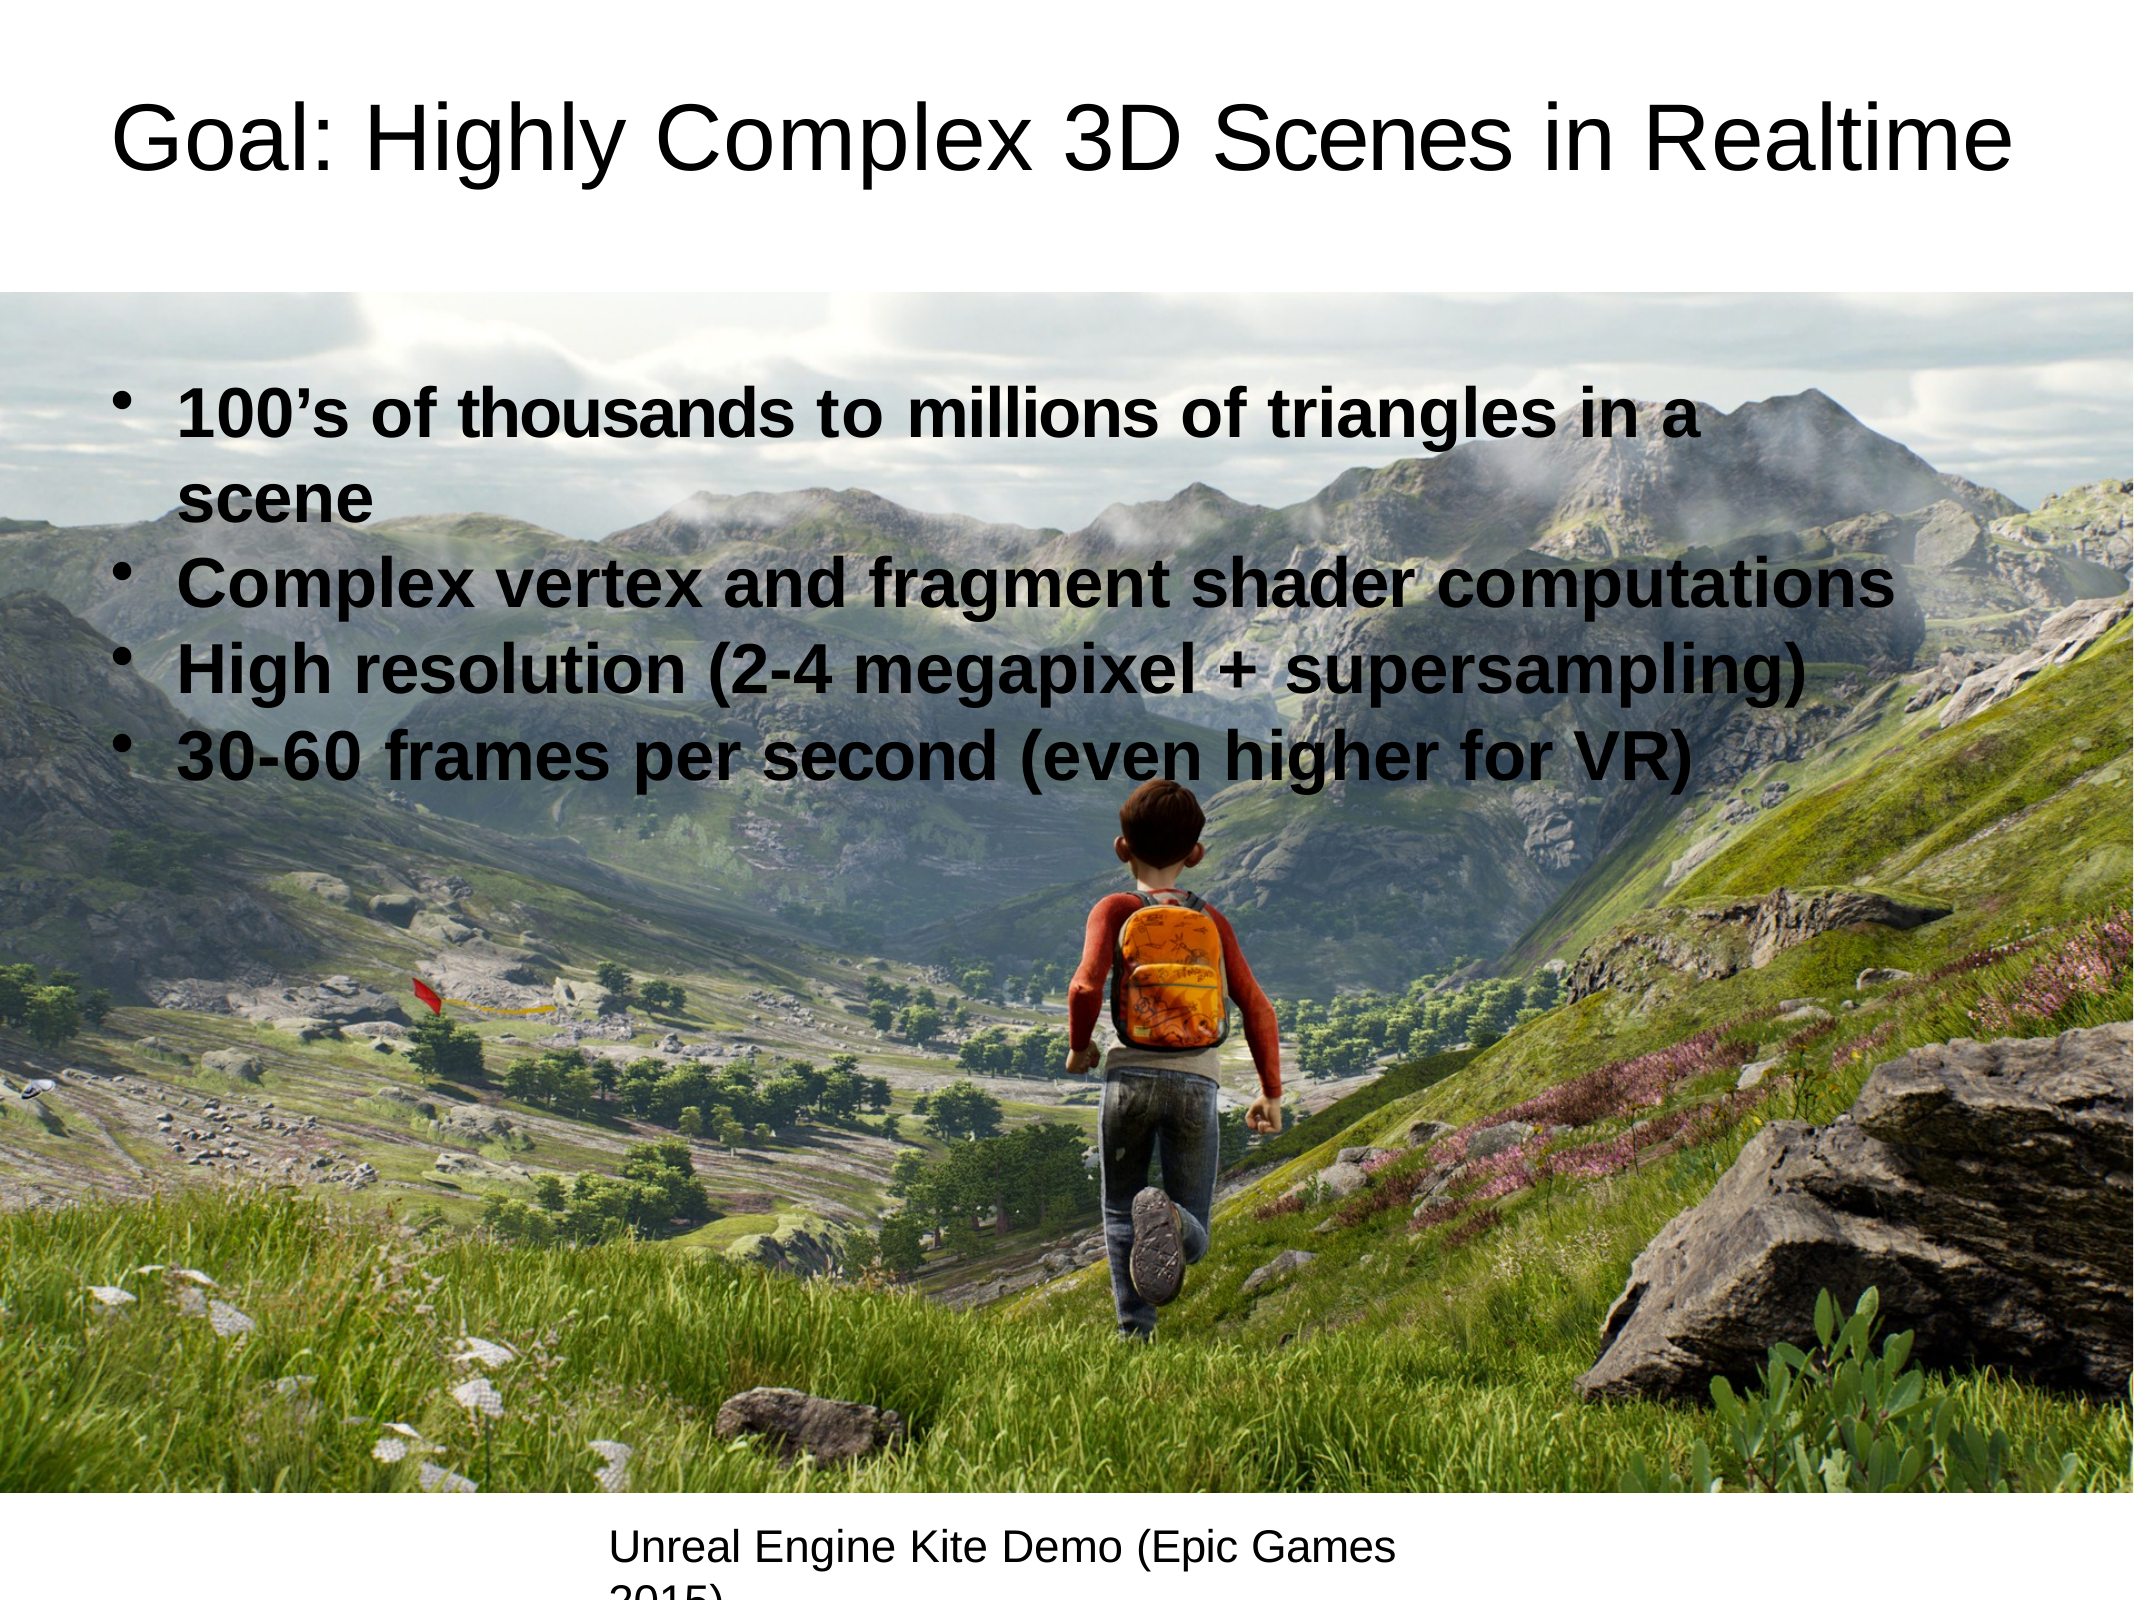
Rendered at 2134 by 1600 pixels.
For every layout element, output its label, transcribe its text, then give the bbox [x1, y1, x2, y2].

title Goal: Highly Complex 3D Scenes in Realtime [108, 73, 2020, 290]
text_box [0, 292, 2134, 1493]
text_box Unreal Engine Kite Demo (Epic Games 2015) [606, 1514, 1525, 1600]
